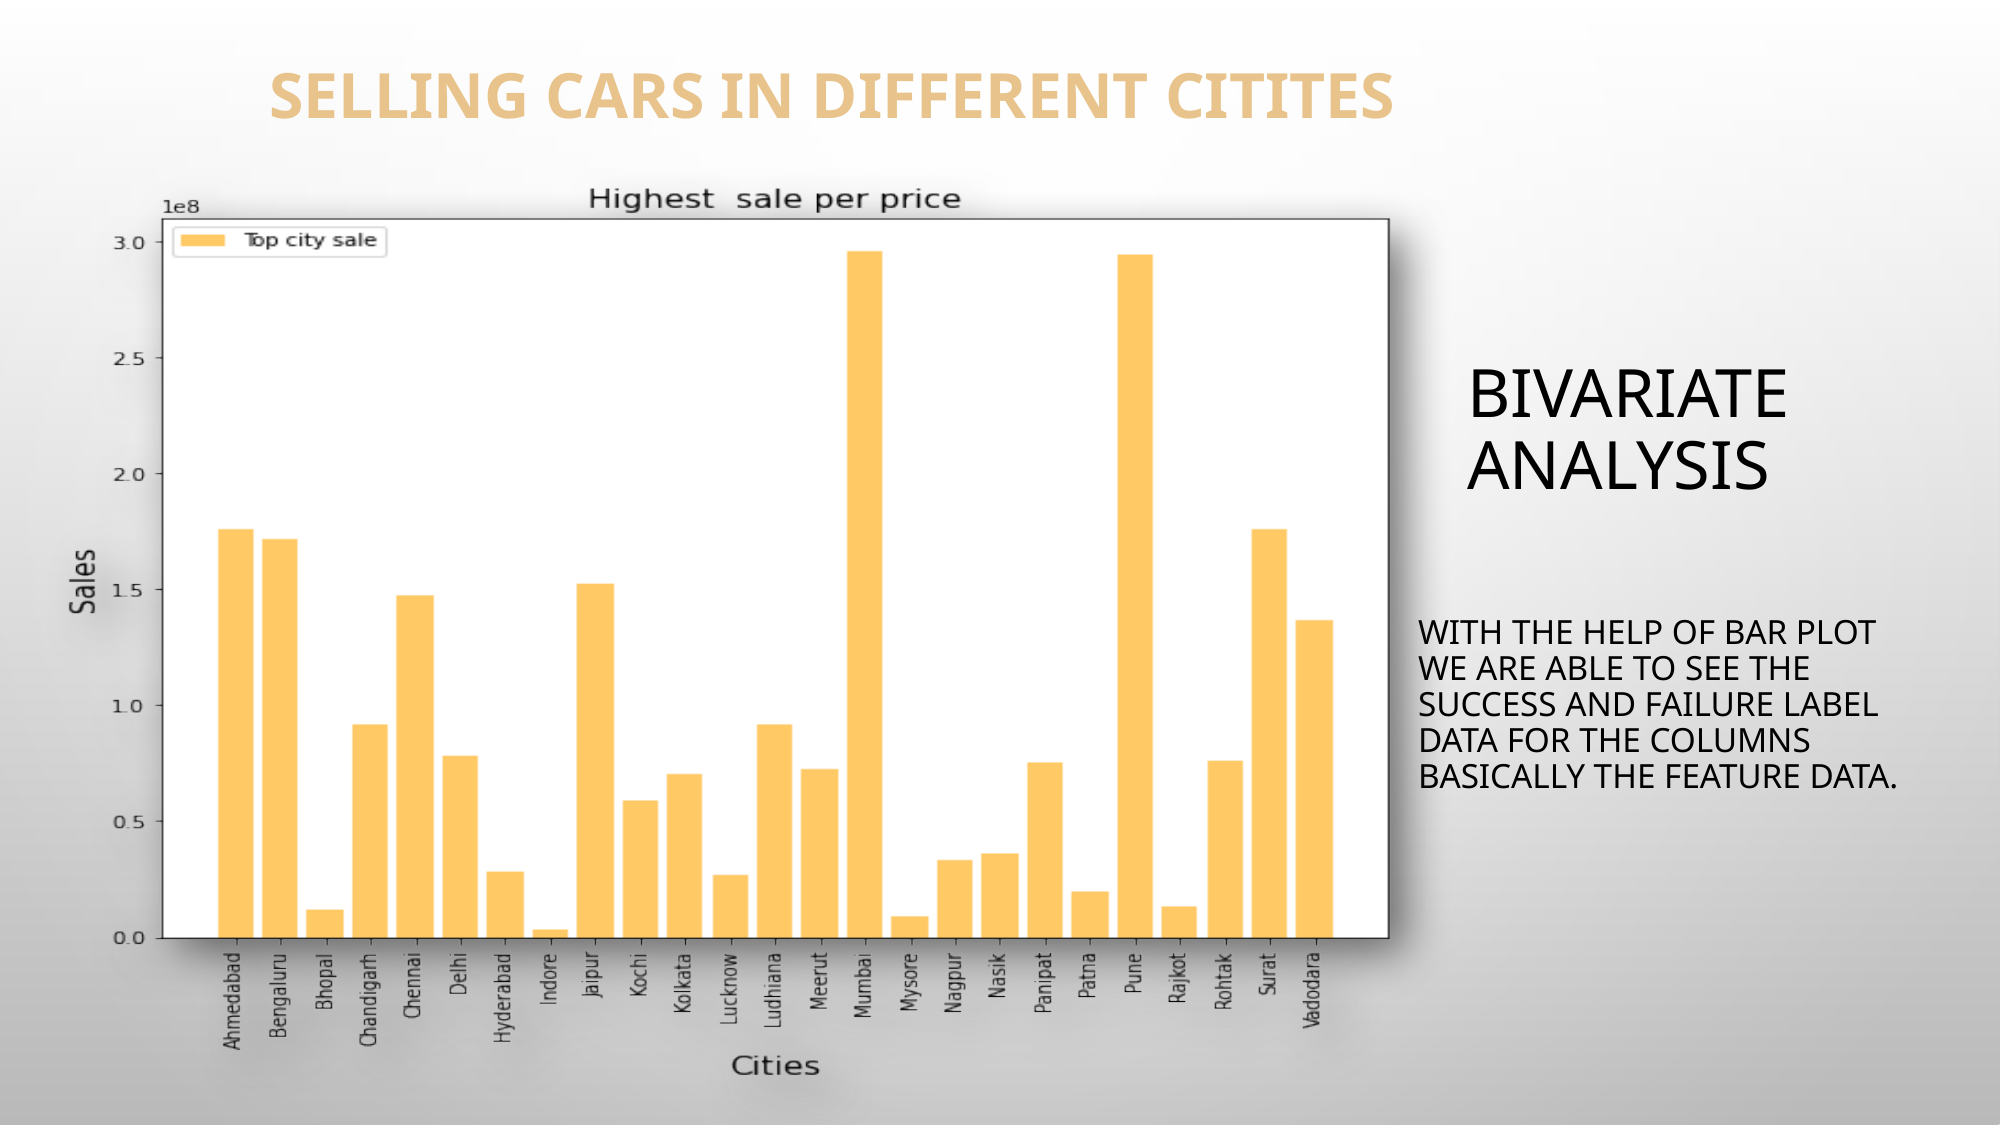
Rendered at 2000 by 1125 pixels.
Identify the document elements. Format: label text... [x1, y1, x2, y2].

list With the help of Bar Plot we are able to see the success and failure label data for the columns basically the feature data. [1451, 608, 1916, 904]
title Bivariate Analysis [1452, 319, 1828, 512]
picture [0, 0, 2000, 1125]
text_box SELLING CARS IN DIFFERENT CITITES [240, 48, 1425, 139]
